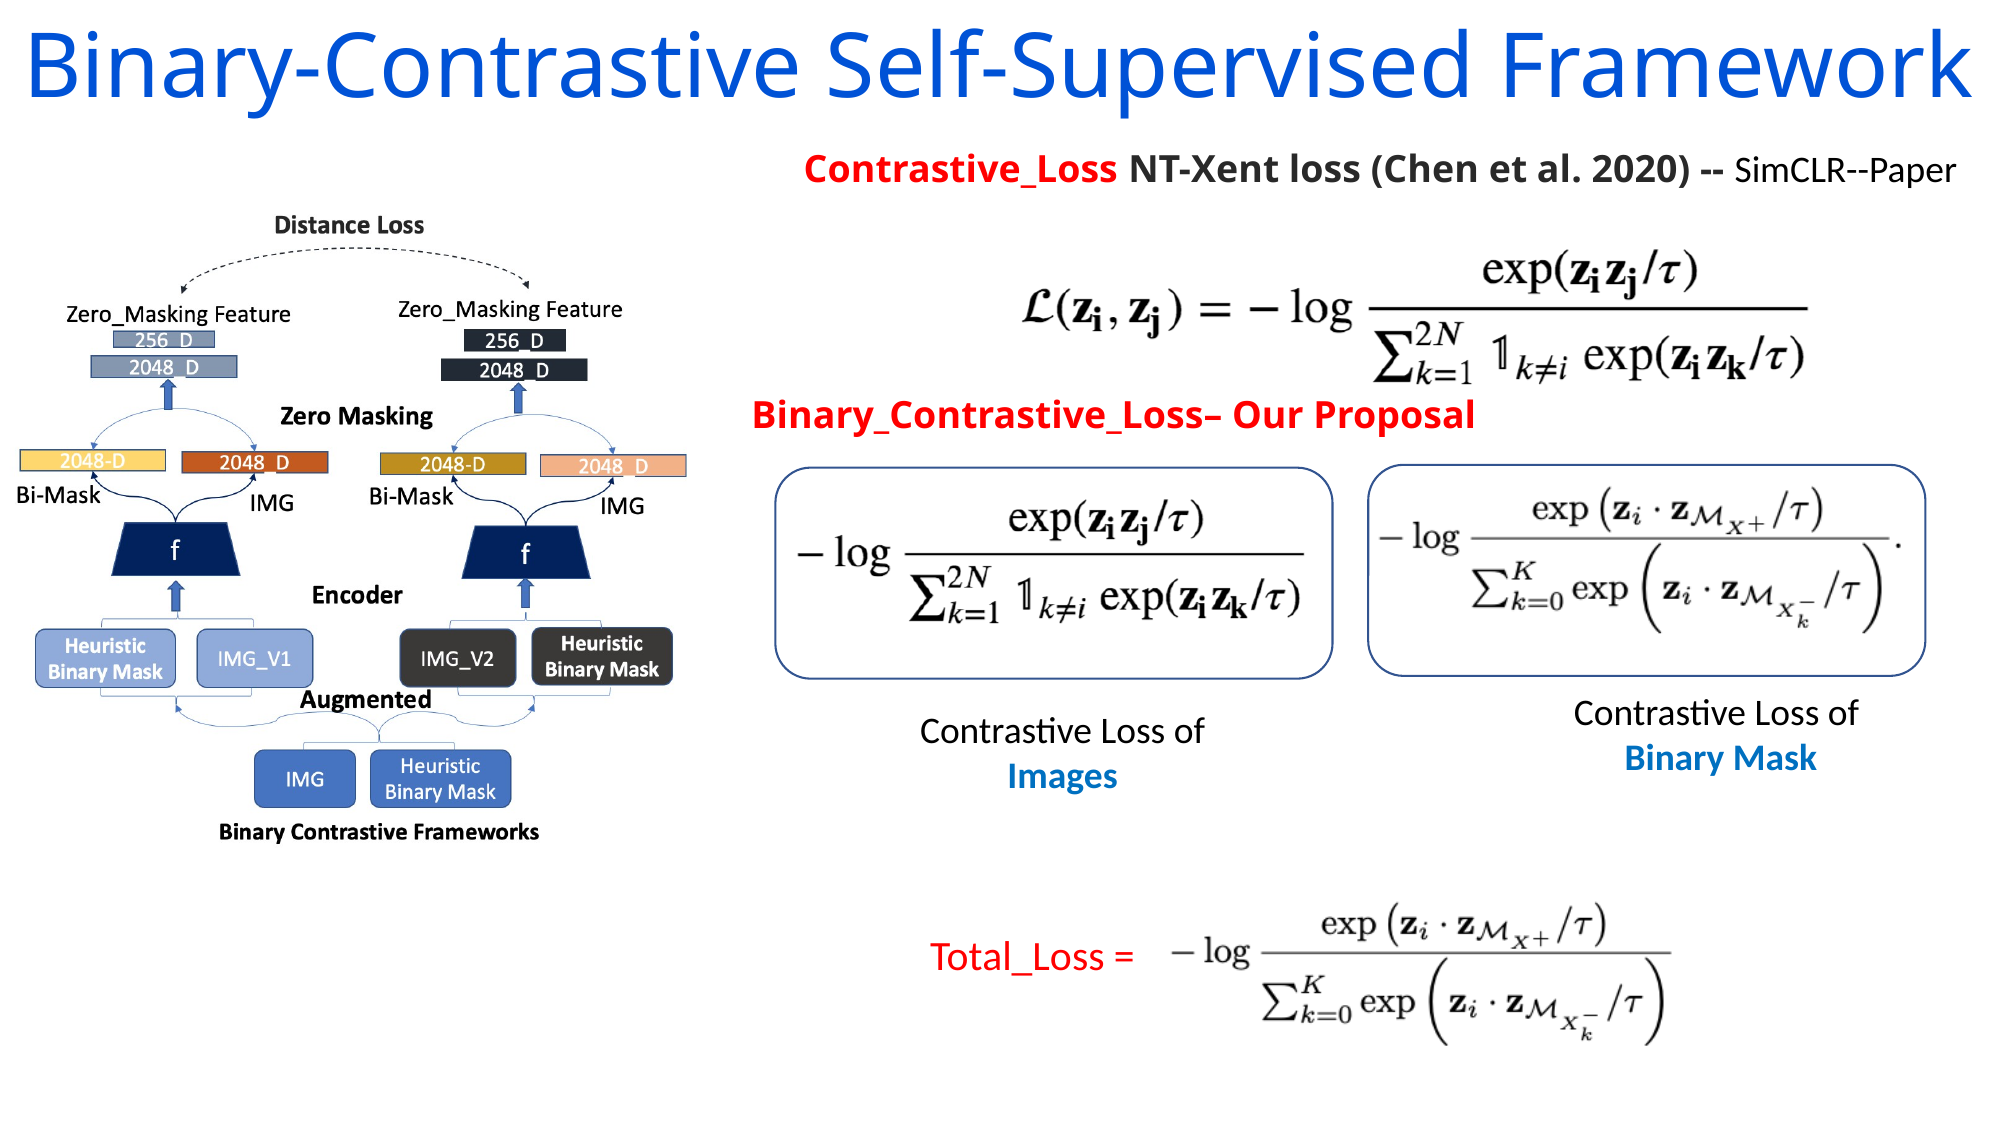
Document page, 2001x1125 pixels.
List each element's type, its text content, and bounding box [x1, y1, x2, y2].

text_box Total_Loss = [915, 921, 1161, 987]
picture [1017, 242, 1819, 394]
text_box Binary_Contrastive_Loss– Our Proposal [736, 383, 1492, 443]
text_box [774, 466, 1334, 680]
picture [0, 199, 687, 861]
text_box Contrastive Loss of Binary Mask [1550, 680, 1892, 786]
picture [791, 493, 1314, 632]
picture [1368, 467, 1931, 654]
text_box Contrastive Loss of Images [853, 698, 1272, 803]
text_box [1369, 654, 1924, 677]
picture [1161, 883, 1675, 1066]
title Binary-Contrastive Self-Supervised Framework [0, 0, 2000, 138]
text_box Contrastive_Loss NT-Xent loss (Chen et al. 2020) -- SimCLR--Paper [788, 137, 1972, 198]
text_box [1388, 463, 1905, 467]
